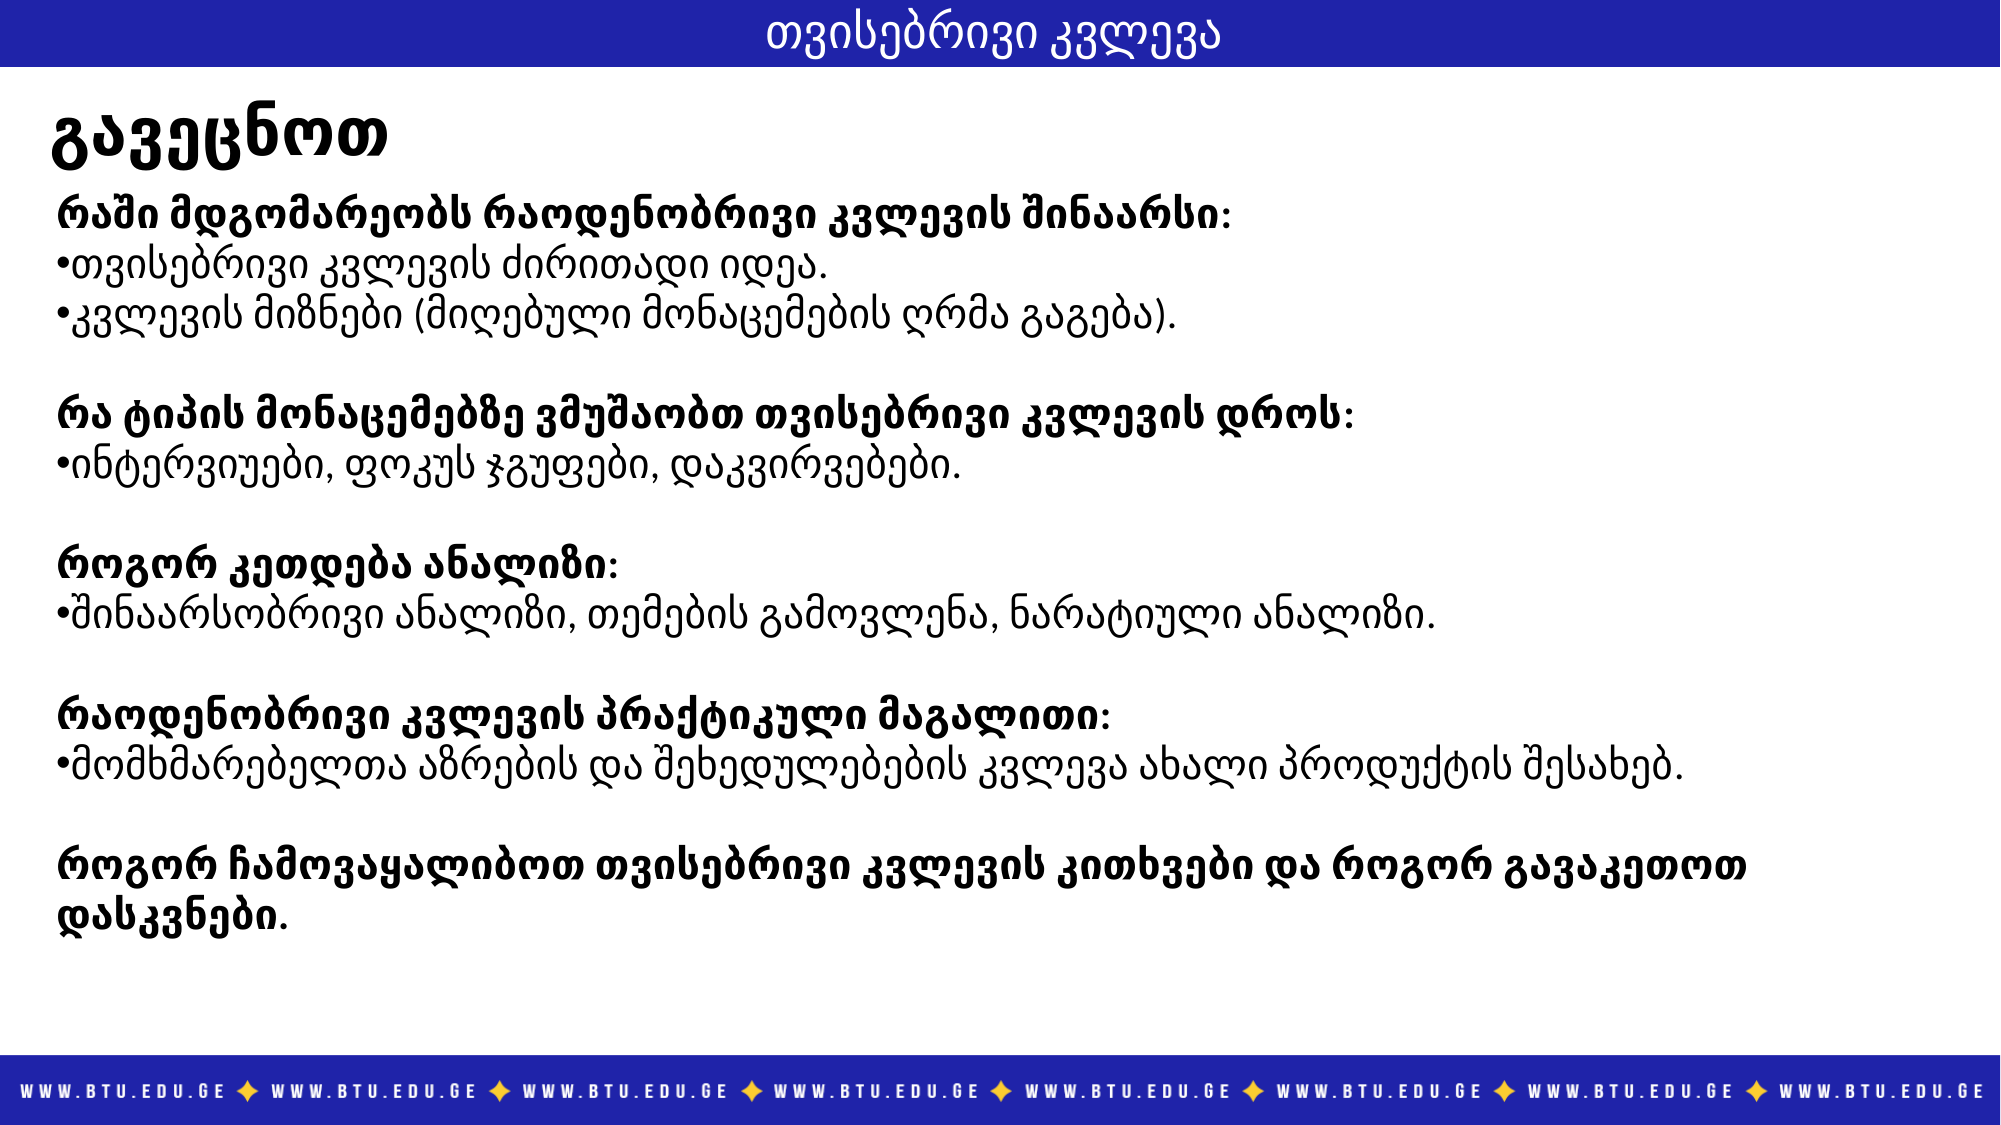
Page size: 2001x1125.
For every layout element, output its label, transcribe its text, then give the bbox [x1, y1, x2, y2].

text_box რაში მდგომარეობს რაოდენობრივი კვლევის შინაარსი: თვისებრივი კვლევის ძირითადი იდეა. კვლევის მიზნები (მიღებული მონაცემების ღრმა გაგება). რა ტიპის მონაცემებზე ვმუშაობთ თვისებრივი კვლევის დროს: ინტერვიუები, ფოკუს ჯგუფები, დაკვირვებები. როგორ კეთდება ანალიზი: შინაარსობრივი ანალიზი, თემების გამოვლენა, ნარატიული ანალიზი. რაოდენობრივი კვლევის პრაქტიკული მაგალითი: მომხმარებელთა აზრების და შეხედულებების კვლევა ახალი პროდუქტის შესახებ. როგორ ჩამოვაყალიბოთ თვისებრივი კვლევის კითხვები და როგორ გავაკეთოთ დასკვნები. [41, 179, 2000, 1125]
text_box გავეცნოთ [34, 90, 1873, 238]
title თვისებრივი კვლევა [0, 0, 2000, 67]
picture [0, 0, 2001, 1125]
